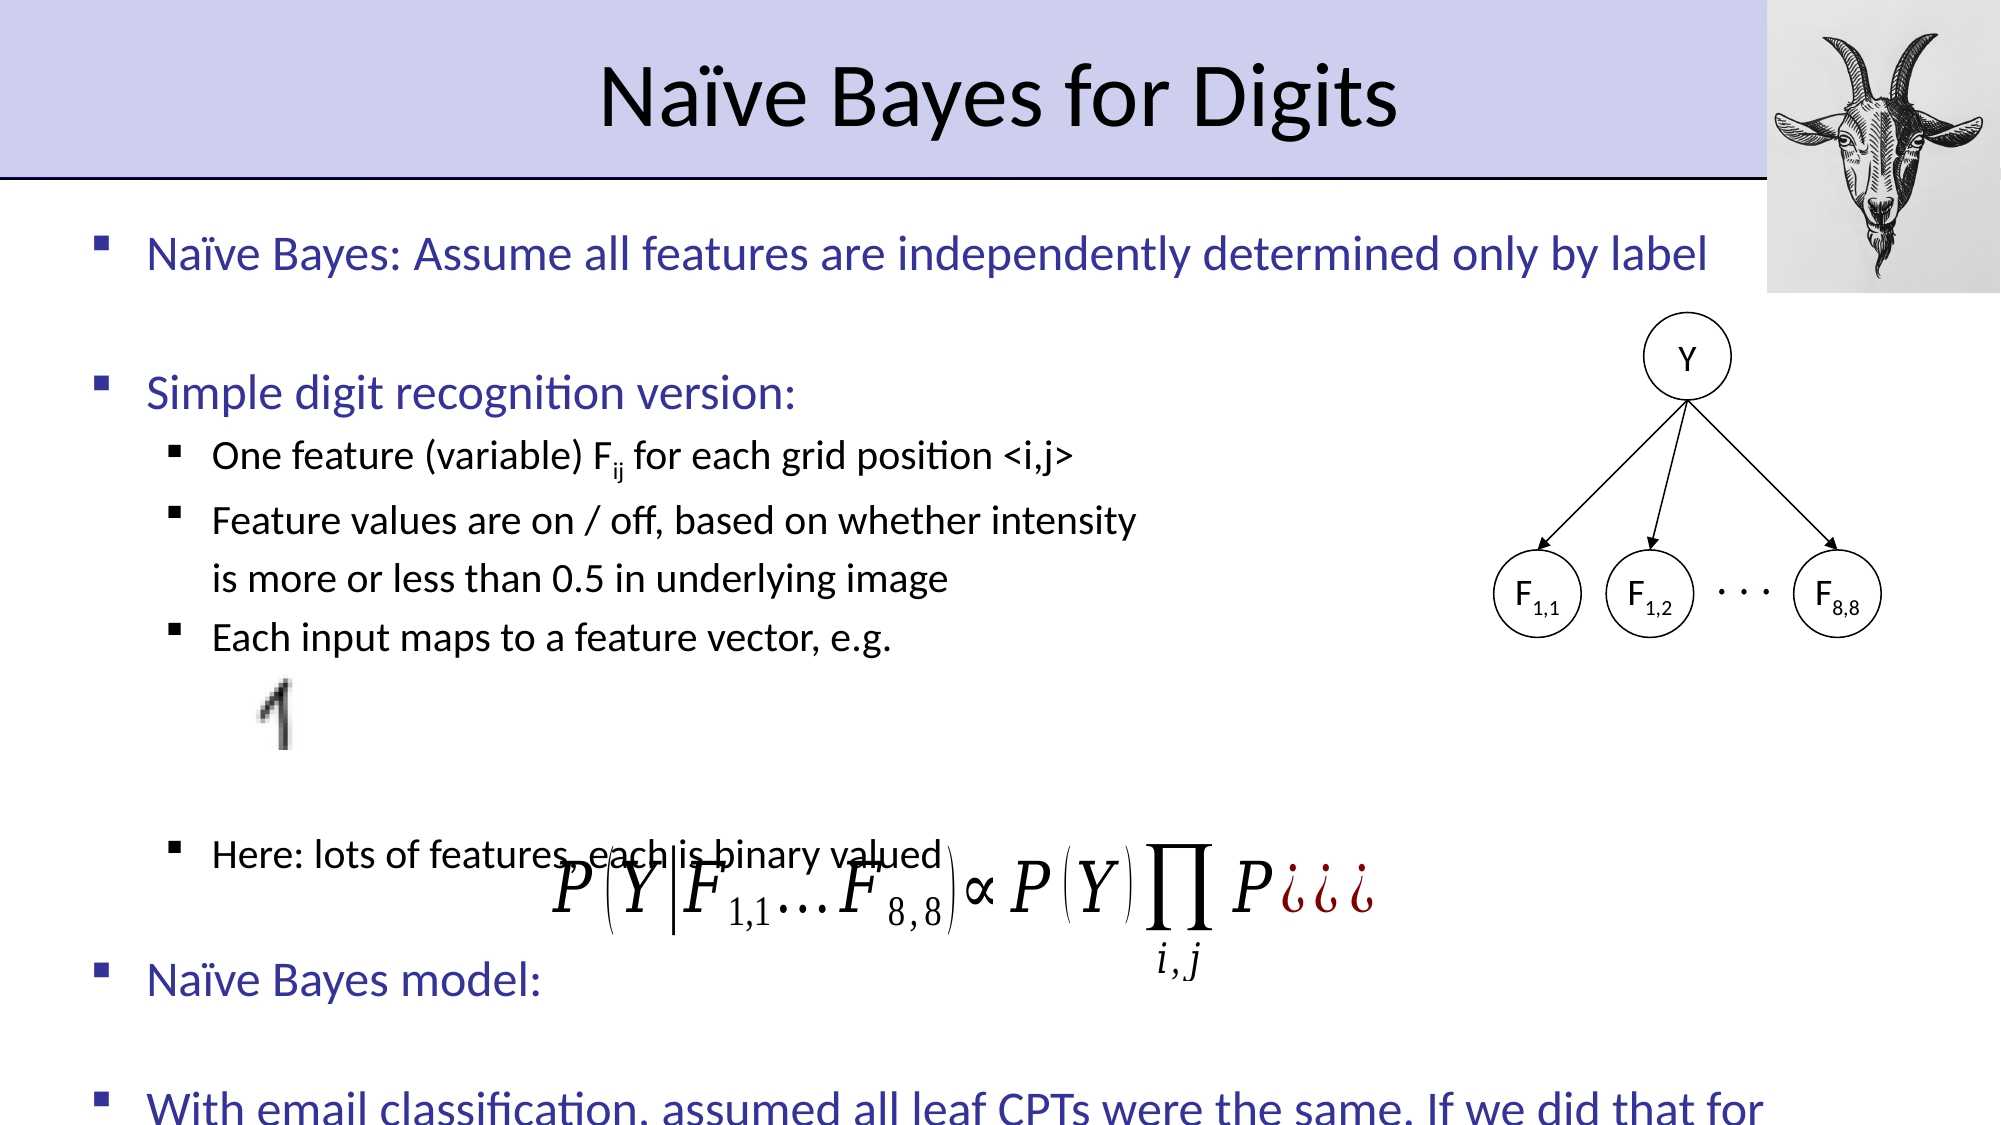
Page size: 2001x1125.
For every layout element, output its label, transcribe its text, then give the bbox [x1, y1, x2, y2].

text_box F1,2 [1606, 559, 1694, 638]
text_box Y [1643, 312, 1732, 398]
picture [247, 674, 315, 751]
list Naïve Bayes: Assume all features are independently determined only by label Simple digit recognition version: One feature (variable) Fij for each grid position <i,j> Feature values are on / off, based on whether intensity is more or less than 0.5 in underlying image Each input maps to a feature vector, e.g. Here: lots of features, each is binary valued Naïve Bayes model: With email classification, assumed all leaf CPTs were the same. If we did that for image recognition, our classifier would basically be deciding based on what? [74, 212, 1876, 1001]
text_box F8,8 [1793, 550, 1882, 638]
picture [1718, 587, 1770, 597]
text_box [1689, 399, 1838, 551]
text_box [1649, 399, 1688, 551]
picture [1767, 0, 2000, 293]
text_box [1537, 399, 1648, 551]
text_box F1,1 [1493, 550, 1582, 638]
title Naïve Bayes for Digits [0, 0, 1764, 184]
